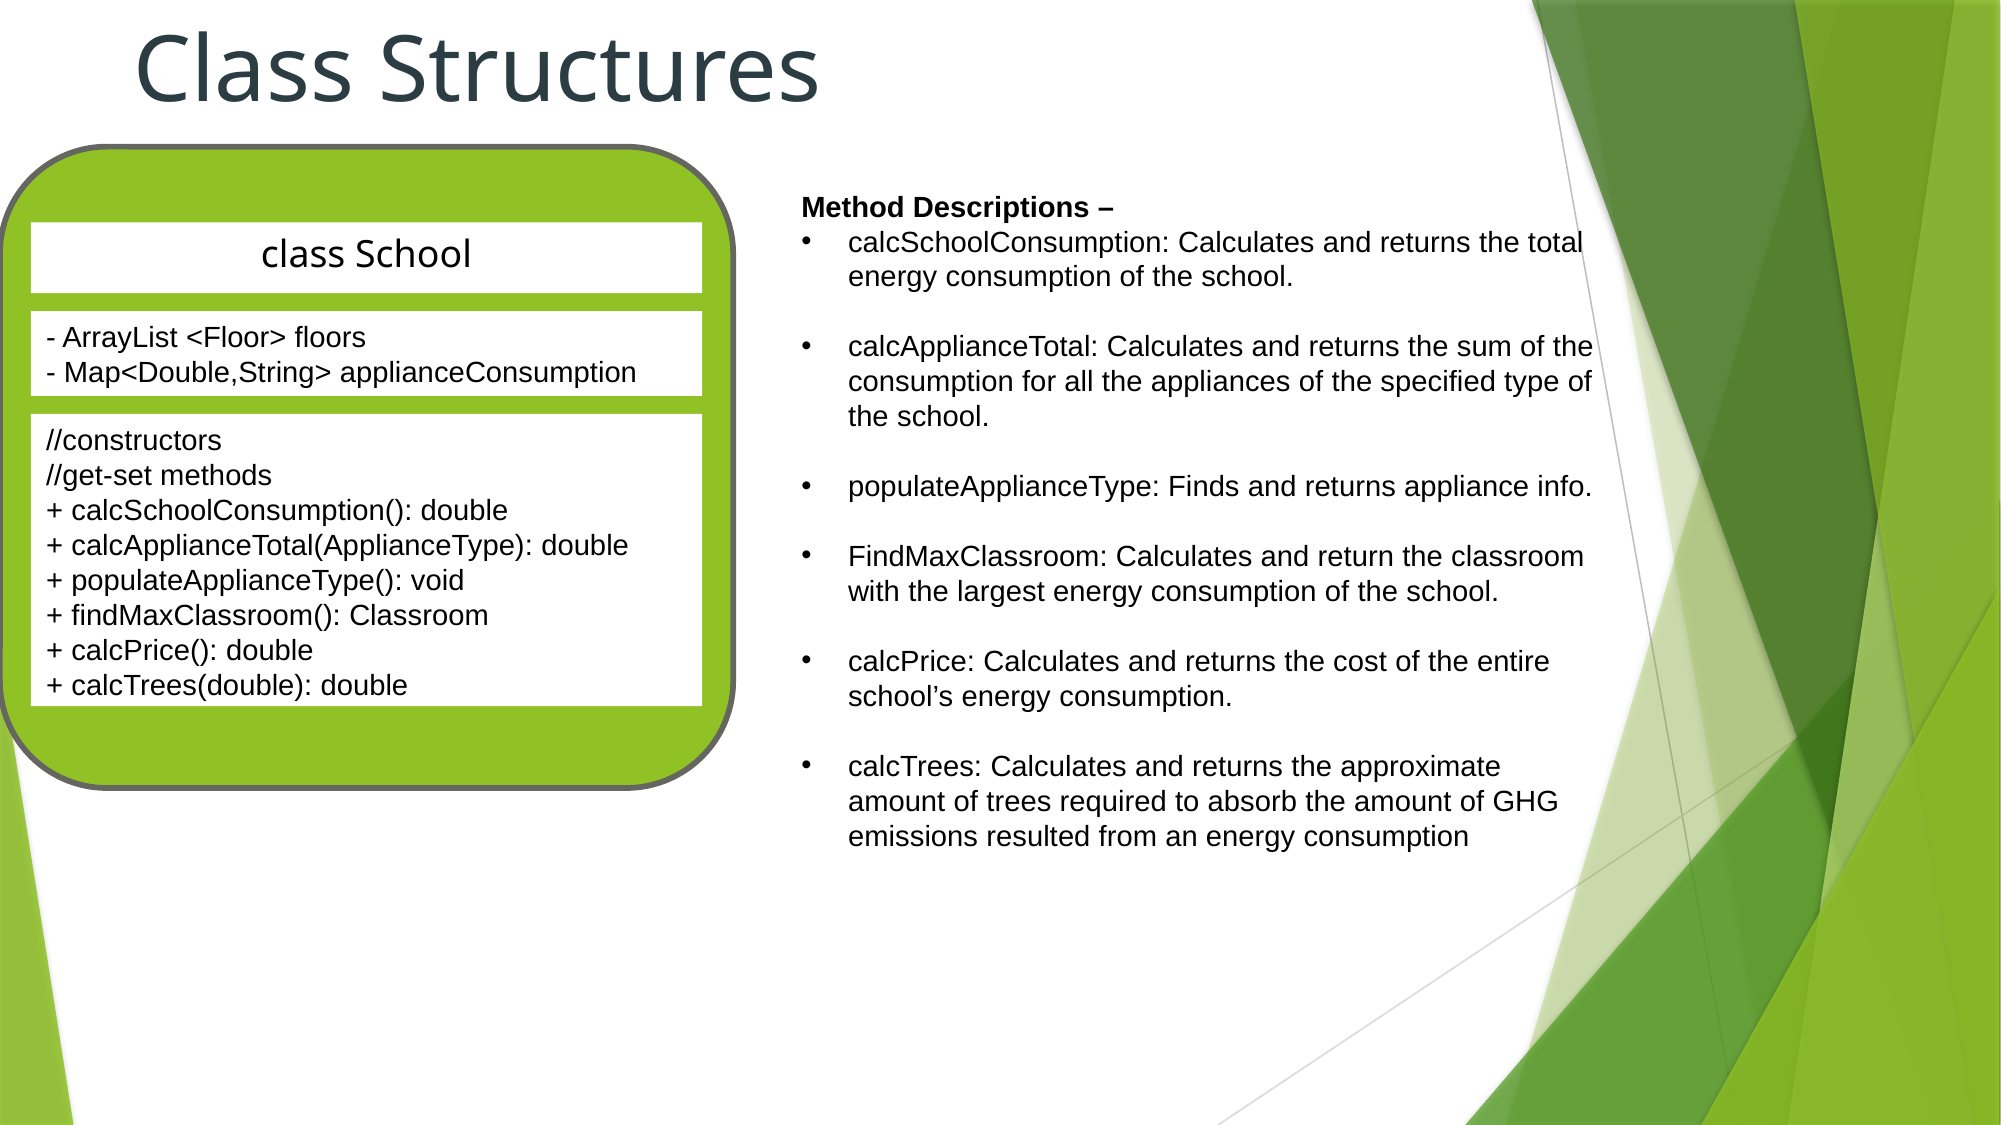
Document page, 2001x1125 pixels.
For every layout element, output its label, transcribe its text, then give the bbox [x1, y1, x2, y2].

title Class Structures [118, 15, 1529, 233]
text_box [0, 146, 734, 789]
text_box Method Descriptions – calcSchoolConsumption: Calculates and returns the total energy consumption of the school. calcApplianceTotal: Calculates and returns the sum of the consumption for all the appliances of the specified type of the school. populateApplianceType: Finds and returns appliance info. FindMaxClassroom: Calculates and return the classroom with the largest energy consumption of the school. calcPrice: Calculates and returns the cost of the entire school’s energy consumption. calcTrees: Calculates and returns the approximate amount of trees required to absorb the amount of GHG emissions resulted from an energy consumption [786, 180, 1618, 860]
